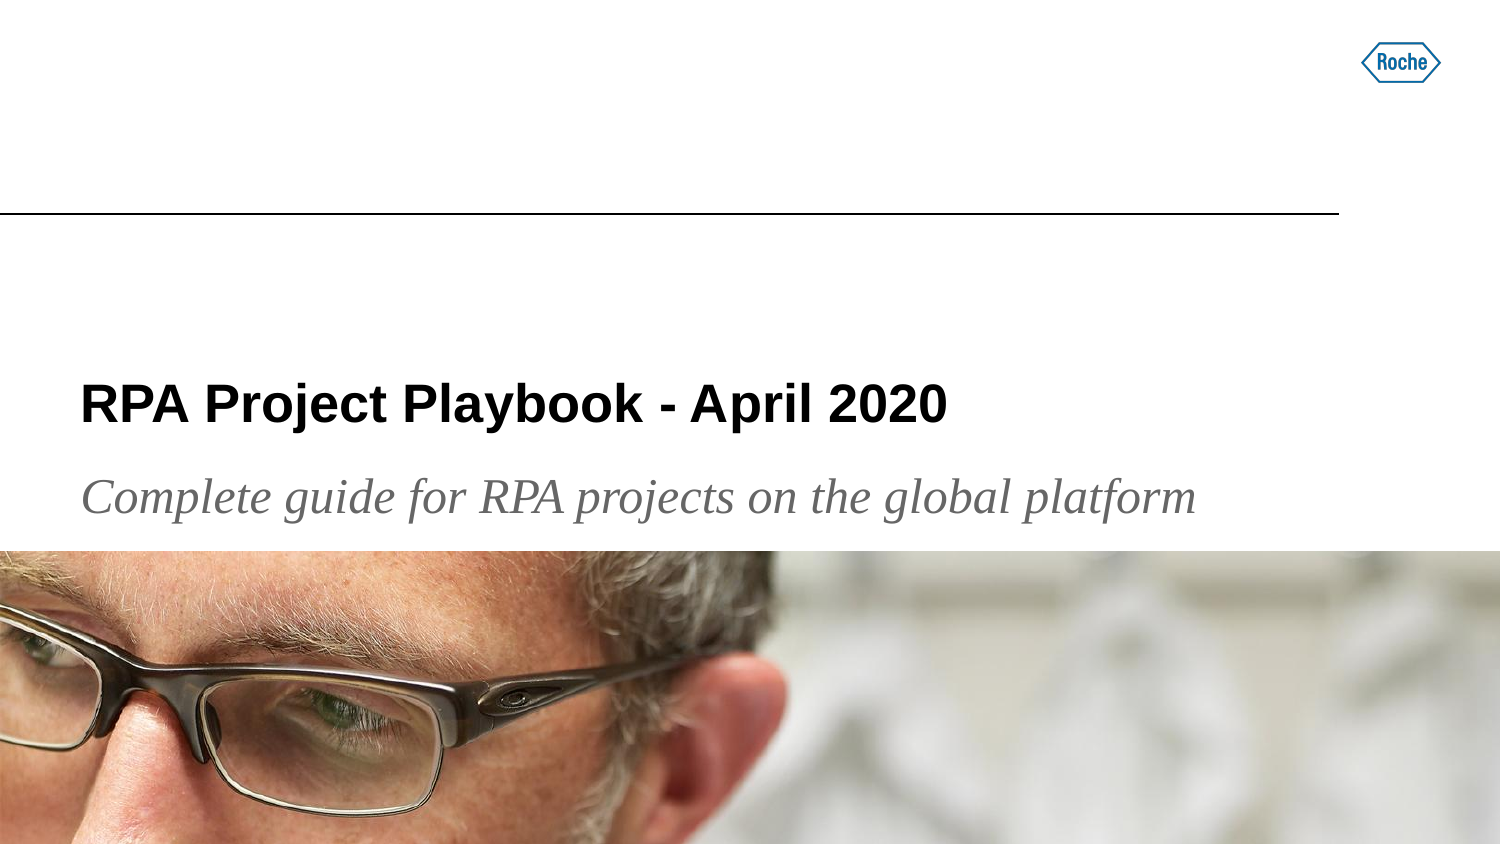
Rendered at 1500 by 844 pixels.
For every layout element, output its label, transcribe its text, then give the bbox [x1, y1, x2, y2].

picture [0, 551, 1500, 844]
subtitle Complete guide for RPA projects on the global platform [65, 449, 1341, 552]
picture [1340, 22, 1462, 103]
title RPA Project Playbook - April 2020 [65, 324, 1341, 449]
